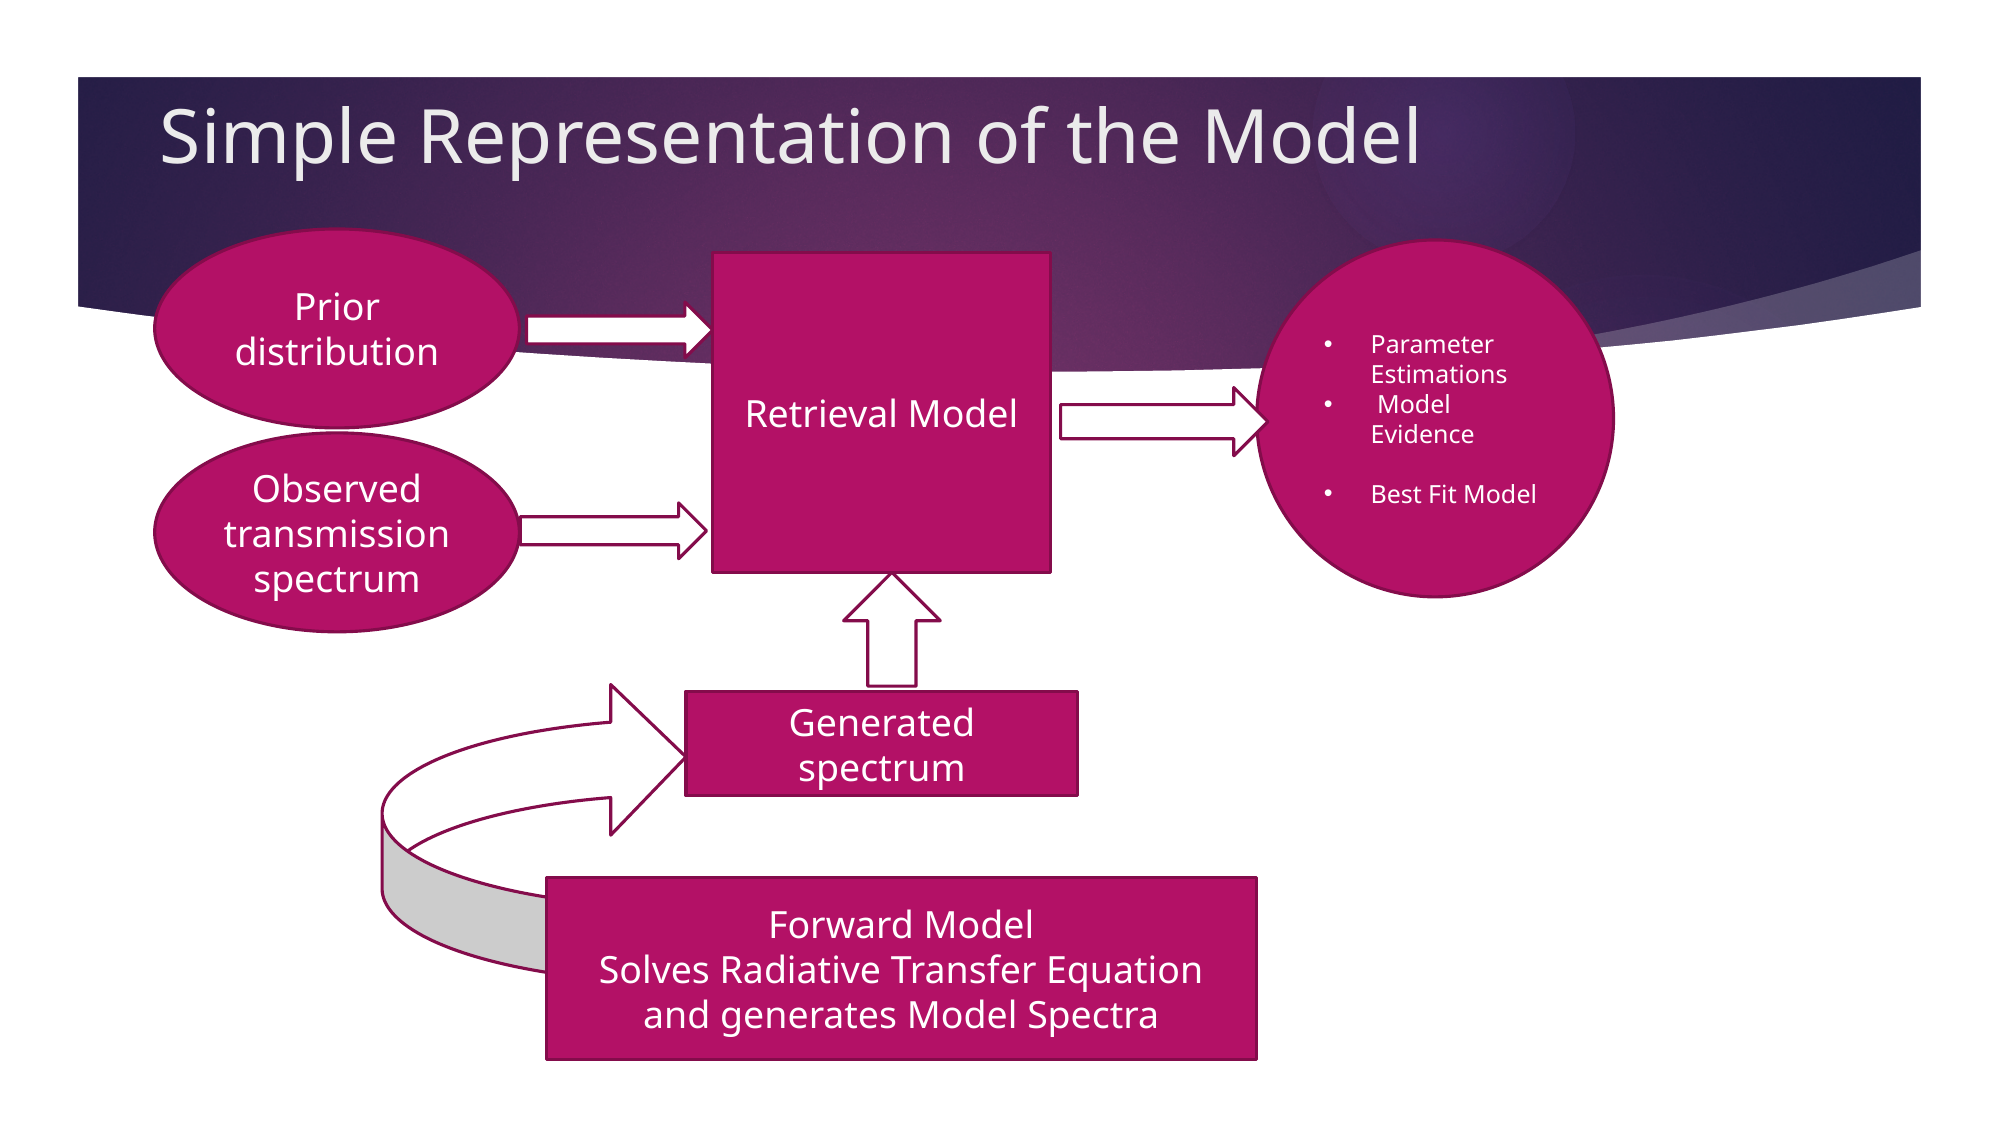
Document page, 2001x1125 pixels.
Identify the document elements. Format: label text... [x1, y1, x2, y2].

text_box [380, 683, 684, 974]
text_box Generated spectrum [684, 690, 1079, 797]
text_box Prior distribution [153, 227, 521, 430]
text_box Parameter Estimations Model Evidence Best Fit Model [1255, 238, 1616, 599]
text_box Observed transmission spectrum [153, 431, 519, 634]
text_box Retrieval Model [711, 251, 1052, 574]
text_box [1059, 386, 1270, 458]
text_box Forward Model Solves Radiative Transfer Equation and generates Model Spectra [545, 876, 1258, 1061]
slide_number 4 [1698, 48, 1836, 175]
text_box [524, 300, 714, 360]
text_box [842, 571, 942, 688]
text_box [518, 501, 708, 561]
title Simple Representation of the Model [145, 75, 1583, 192]
